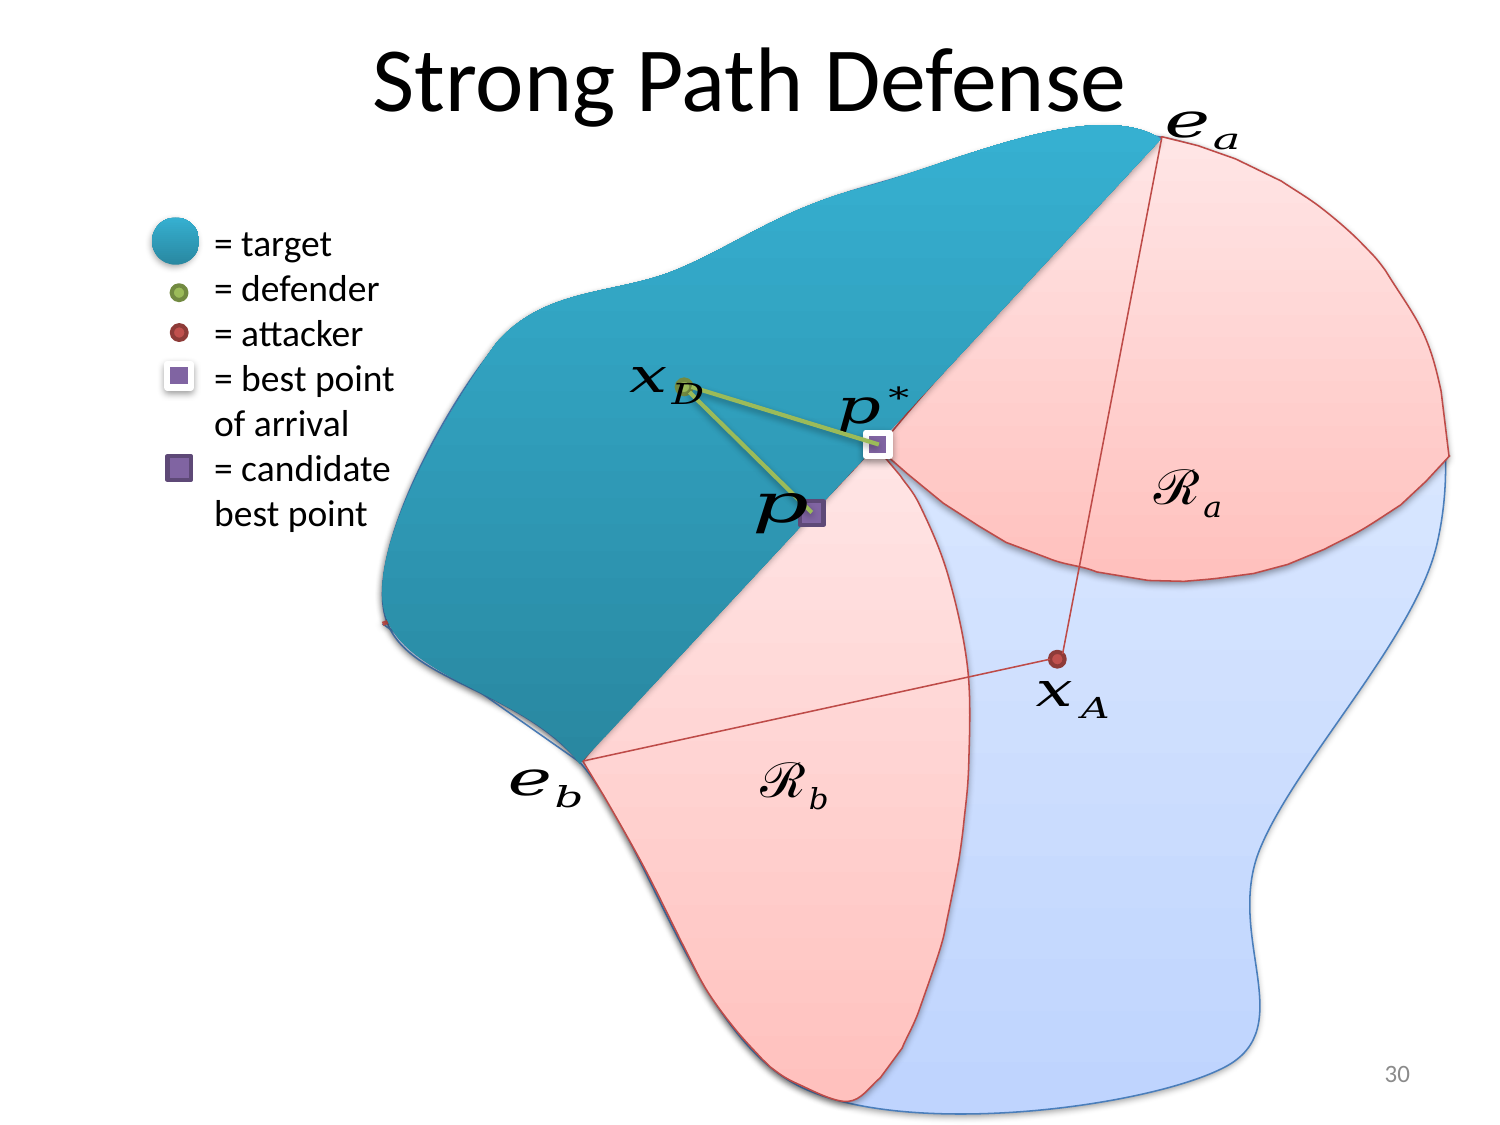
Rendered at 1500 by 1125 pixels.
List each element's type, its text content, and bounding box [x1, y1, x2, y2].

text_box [24, 94, 1451, 1115]
title Strong Path Defense [75, 12, 1425, 93]
